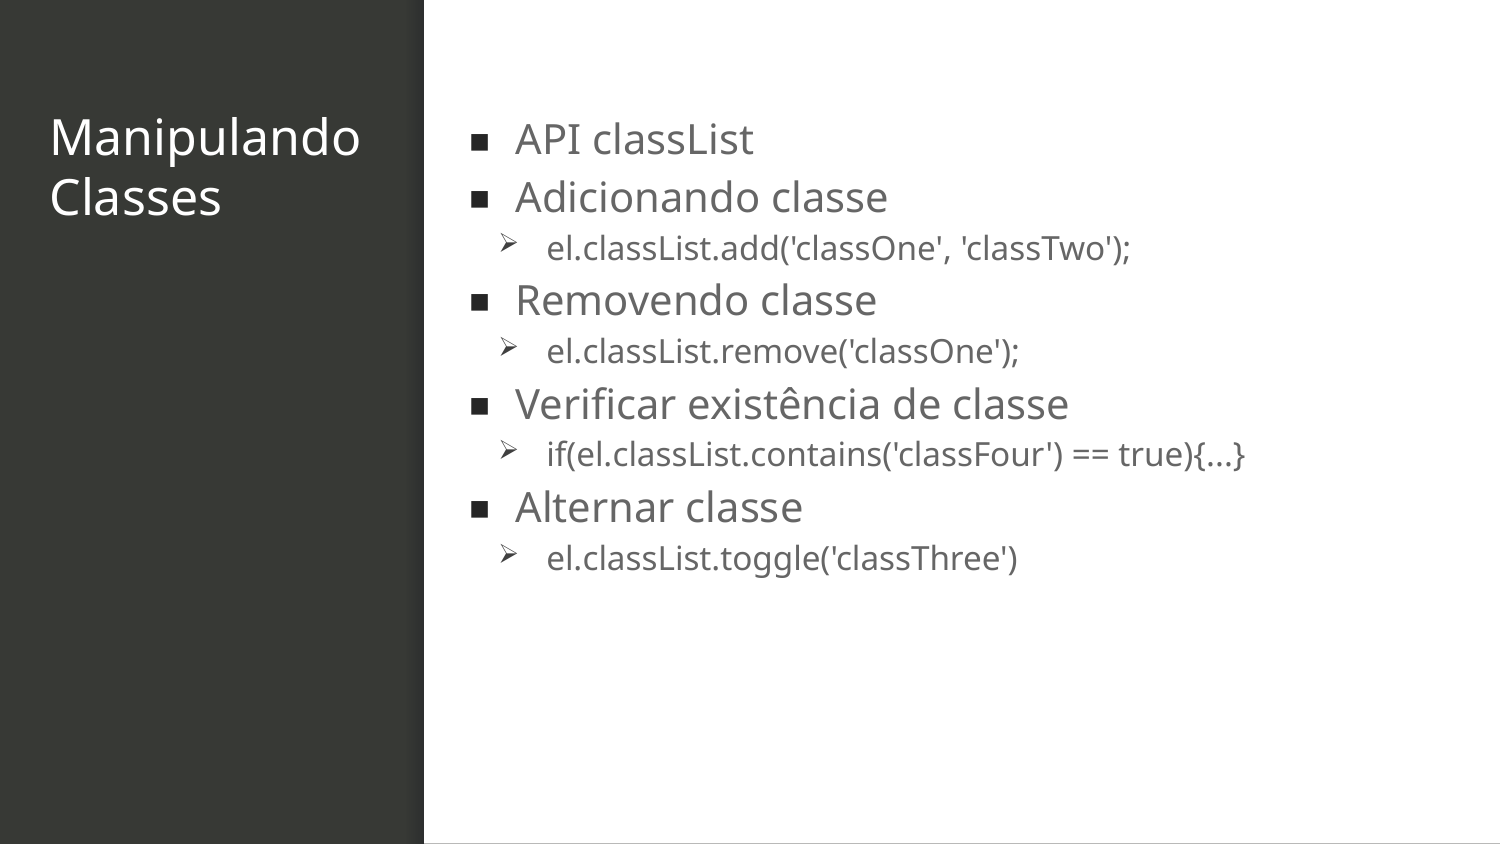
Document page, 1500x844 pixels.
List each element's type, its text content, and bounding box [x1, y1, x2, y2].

list API classList Adicionando classe el.classList.add('classOne', 'classTwo'); Removendo classe el.classList.remove('classOne'); Verificar existência de classe if(el.classList.contains('classFour') == true){...} Alternar classe el.classList.toggle('classThree') [447, 94, 1462, 748]
title Manipulando Classes [38, 94, 375, 748]
